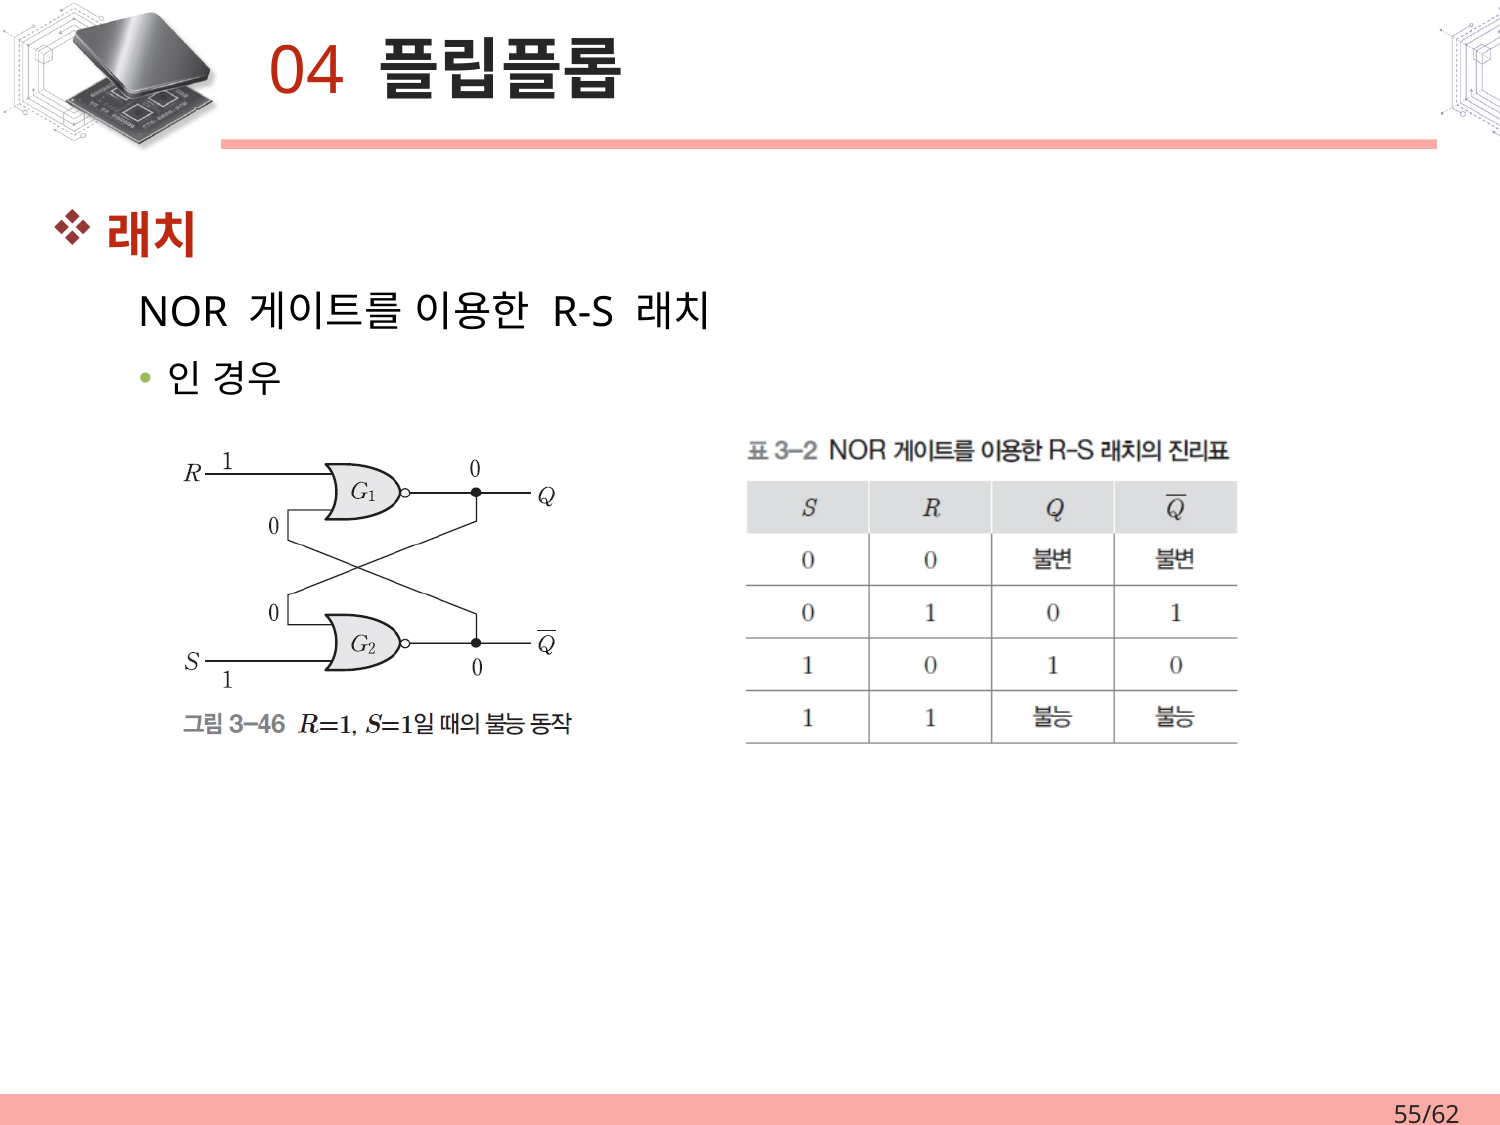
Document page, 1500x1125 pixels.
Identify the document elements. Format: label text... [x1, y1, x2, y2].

picture [0, 1, 221, 156]
text_box 04 플립플롭 [253, 19, 1414, 115]
picture [1437, 0, 1500, 154]
picture [737, 430, 1247, 752]
picture [170, 447, 574, 740]
